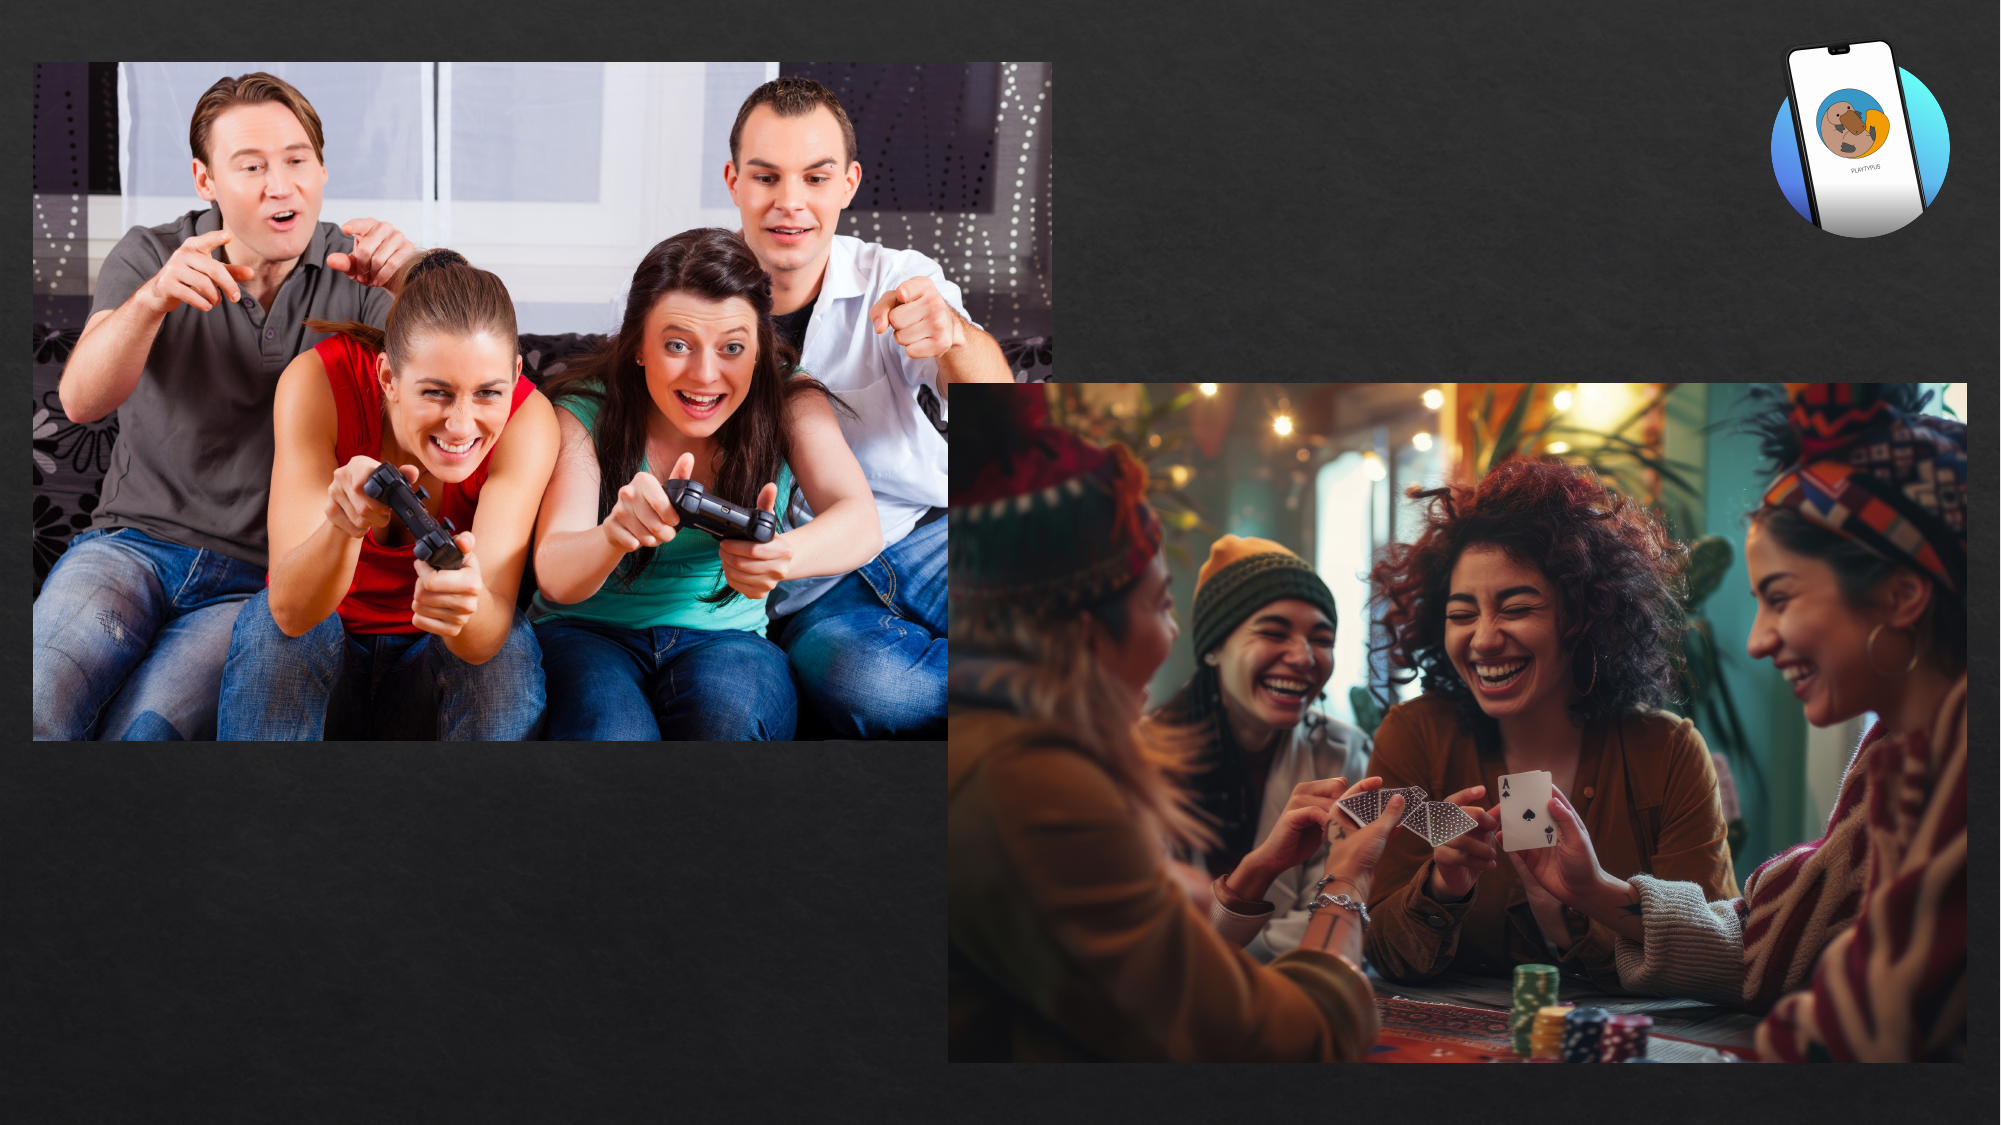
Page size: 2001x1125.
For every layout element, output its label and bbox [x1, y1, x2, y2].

text_box [33, 61, 1967, 1063]
picture [1766, 26, 1951, 238]
